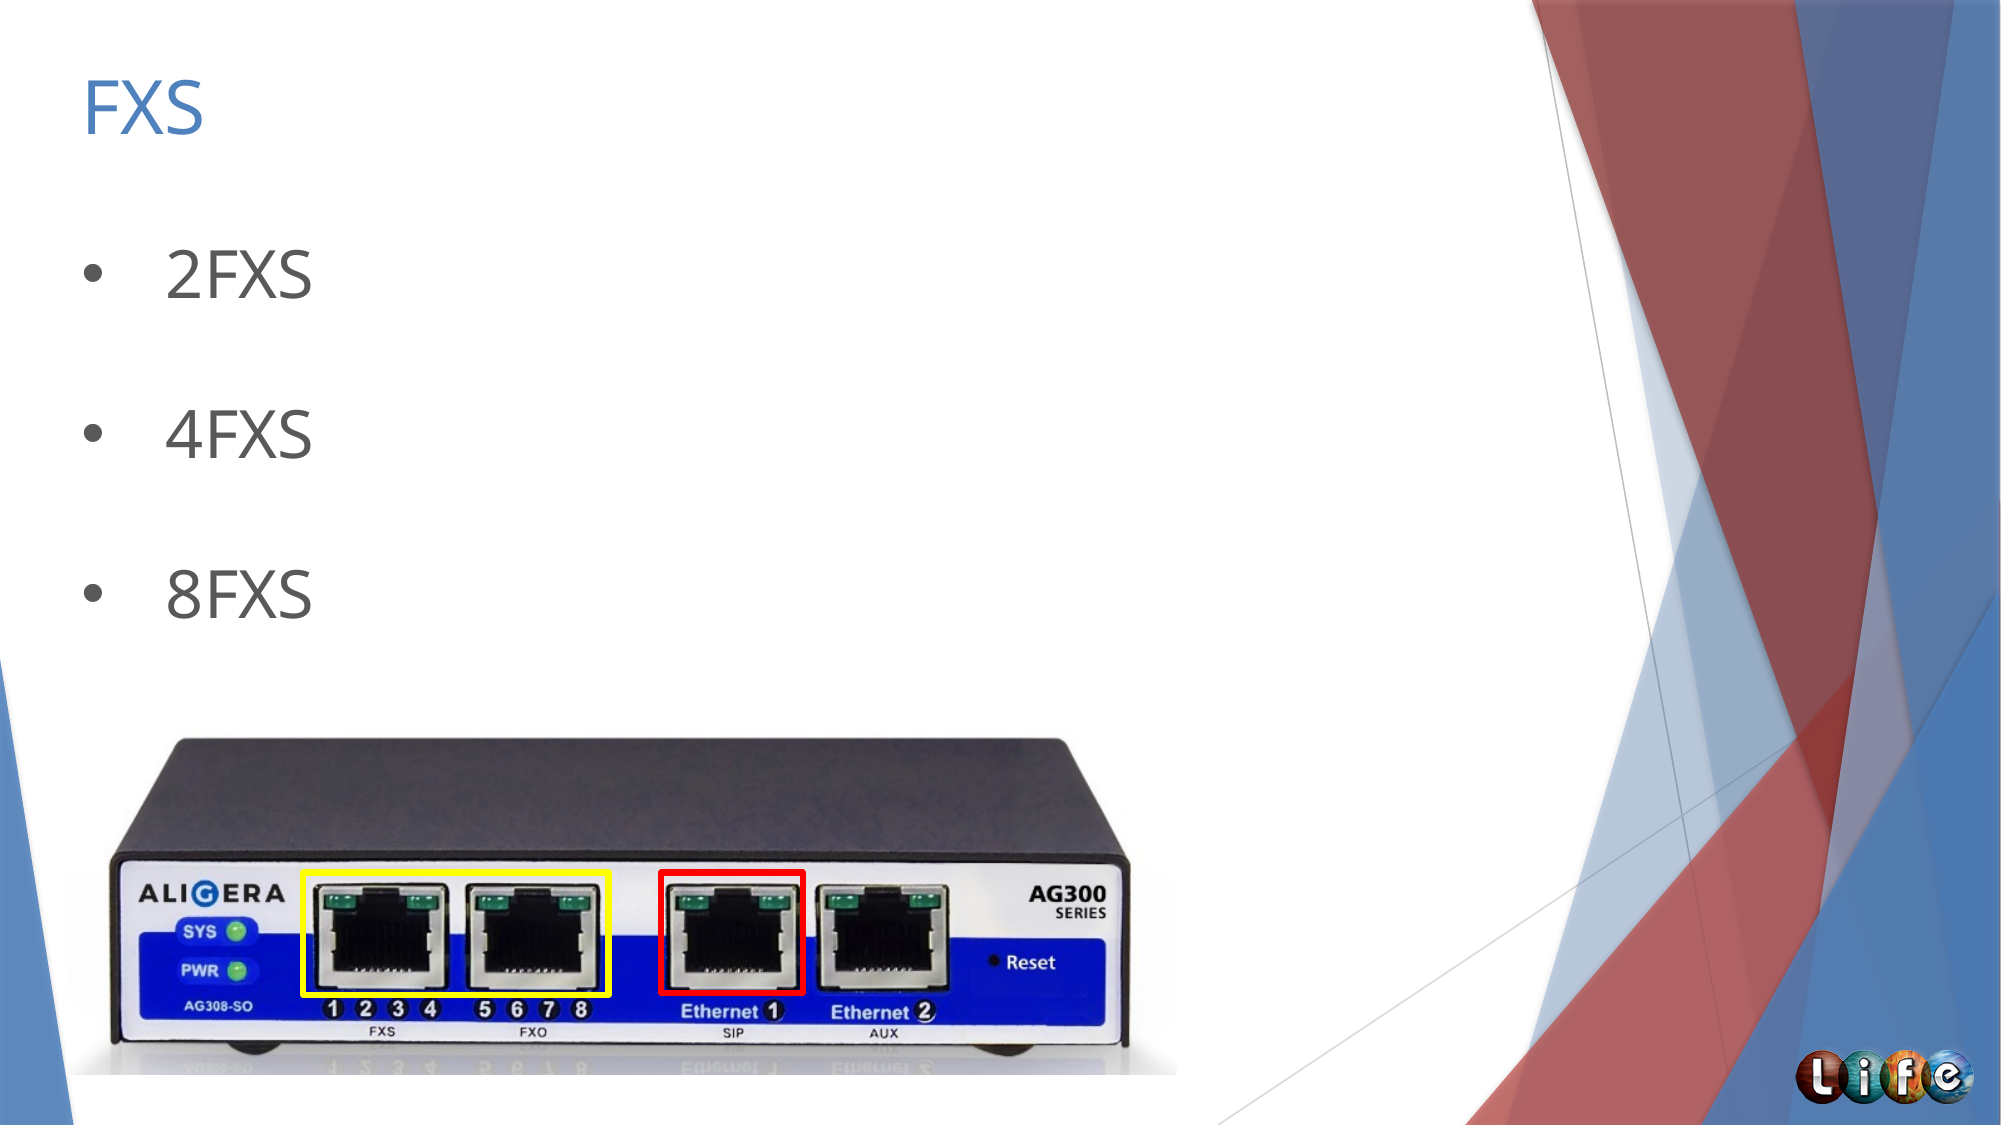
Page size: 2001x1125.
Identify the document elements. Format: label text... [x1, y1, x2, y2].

picture [1793, 1045, 1978, 1105]
picture [66, 709, 1179, 1076]
text_box 2FXS 4FXS 8FXS [66, 224, 1769, 640]
title FXS [66, 52, 1477, 269]
